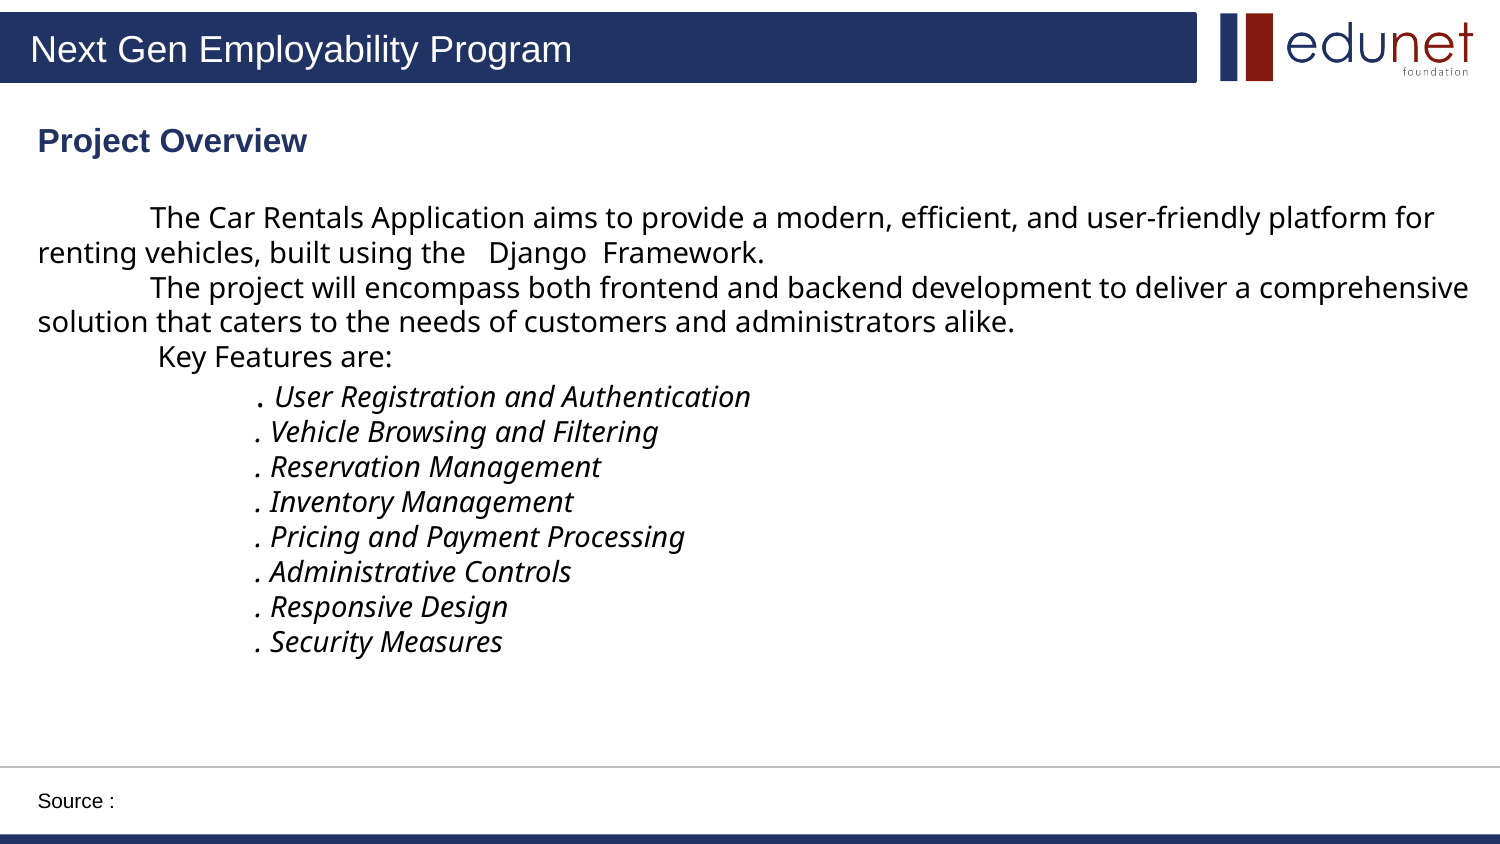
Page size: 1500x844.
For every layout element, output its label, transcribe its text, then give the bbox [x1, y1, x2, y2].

title Project Overview The Car Rentals Application aims to provide a modern, efficient, and user-friendly platform for renting vehicles, built using the Django Framework. The project will encompass both frontend and backend development to deliver a comprehensive solution that caters to the needs of customers and administrators alike. Key Features are: . User Registration and Authentication . Vehicle Browsing and Filtering . Reservation Management . Inventory Management . Pricing and Payment Processing . Administrative Controls . Responsive Design . Security Measures [22, 104, 1488, 766]
picture [1279, 14, 1482, 83]
text_box Source : [22, 776, 139, 826]
